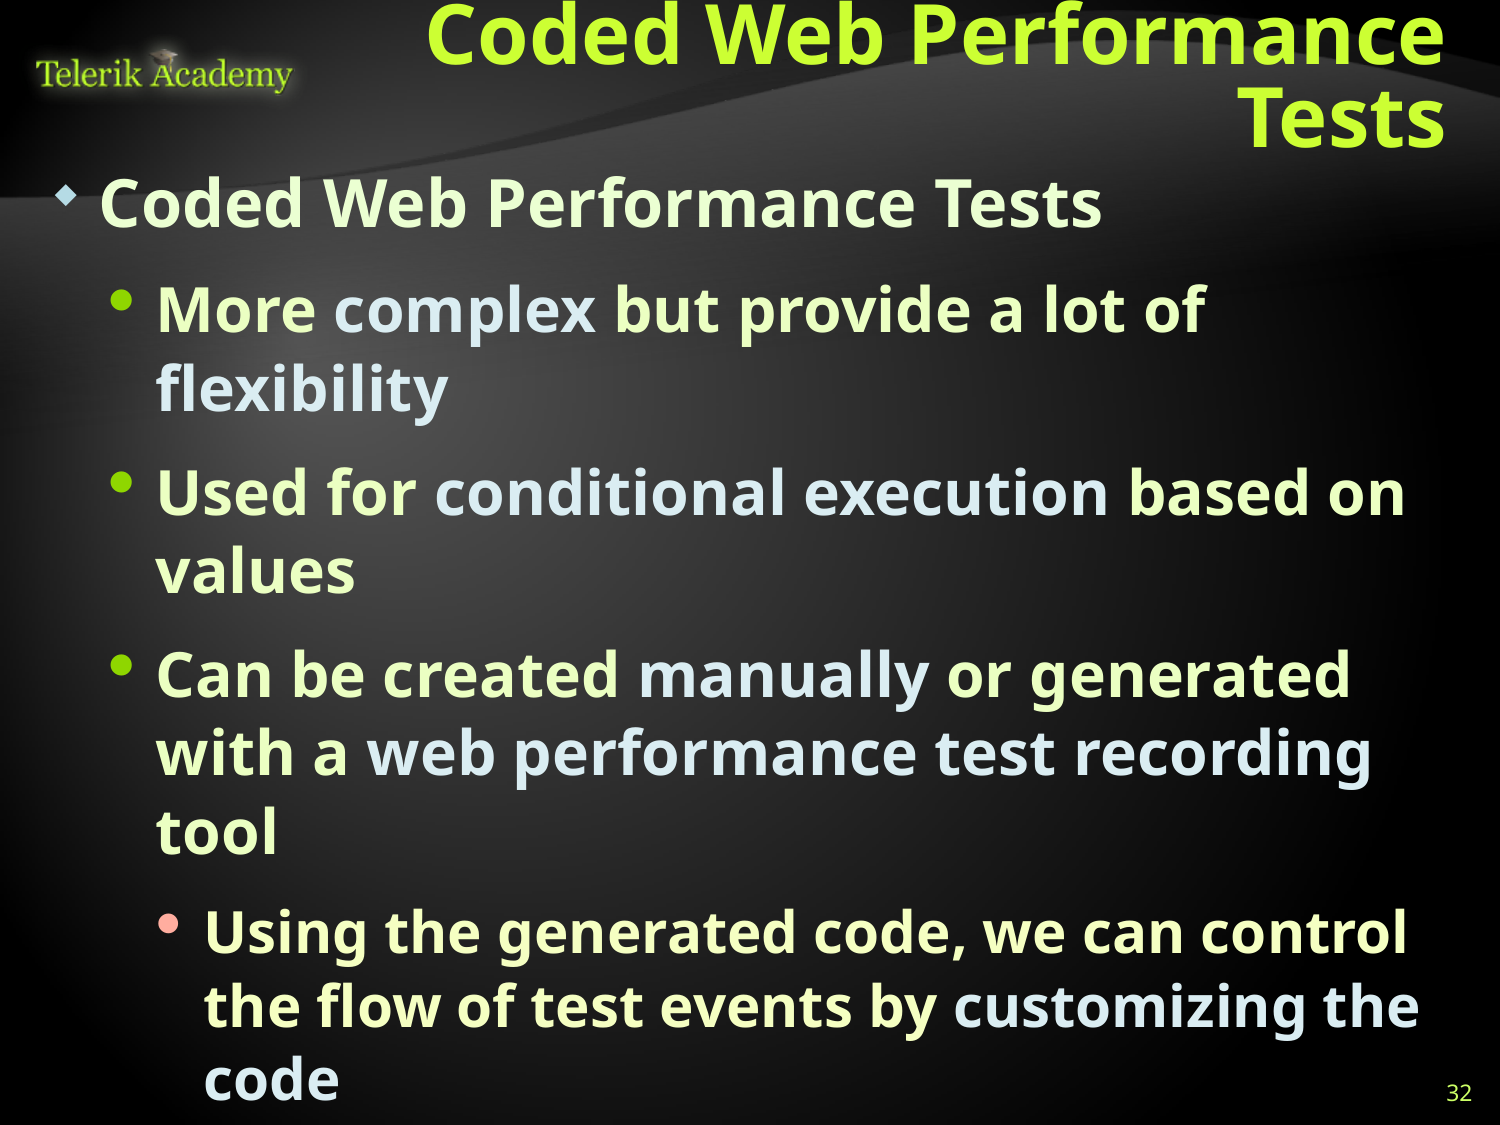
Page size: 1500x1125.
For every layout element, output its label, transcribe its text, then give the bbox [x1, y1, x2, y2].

list Coded Web Performance Tests More complex but provide a lot of flexibility Used for conditional execution based on values Can be created manually or generated with a web performance test recording tool Using the generated code, we can control the flow of test events by customizing the code [37, 149, 1463, 1100]
picture [0, 0, 1500, 1125]
title Coded Web Performance Tests [300, 12, 1463, 149]
slide_number 32 [1412, 1074, 1488, 1113]
